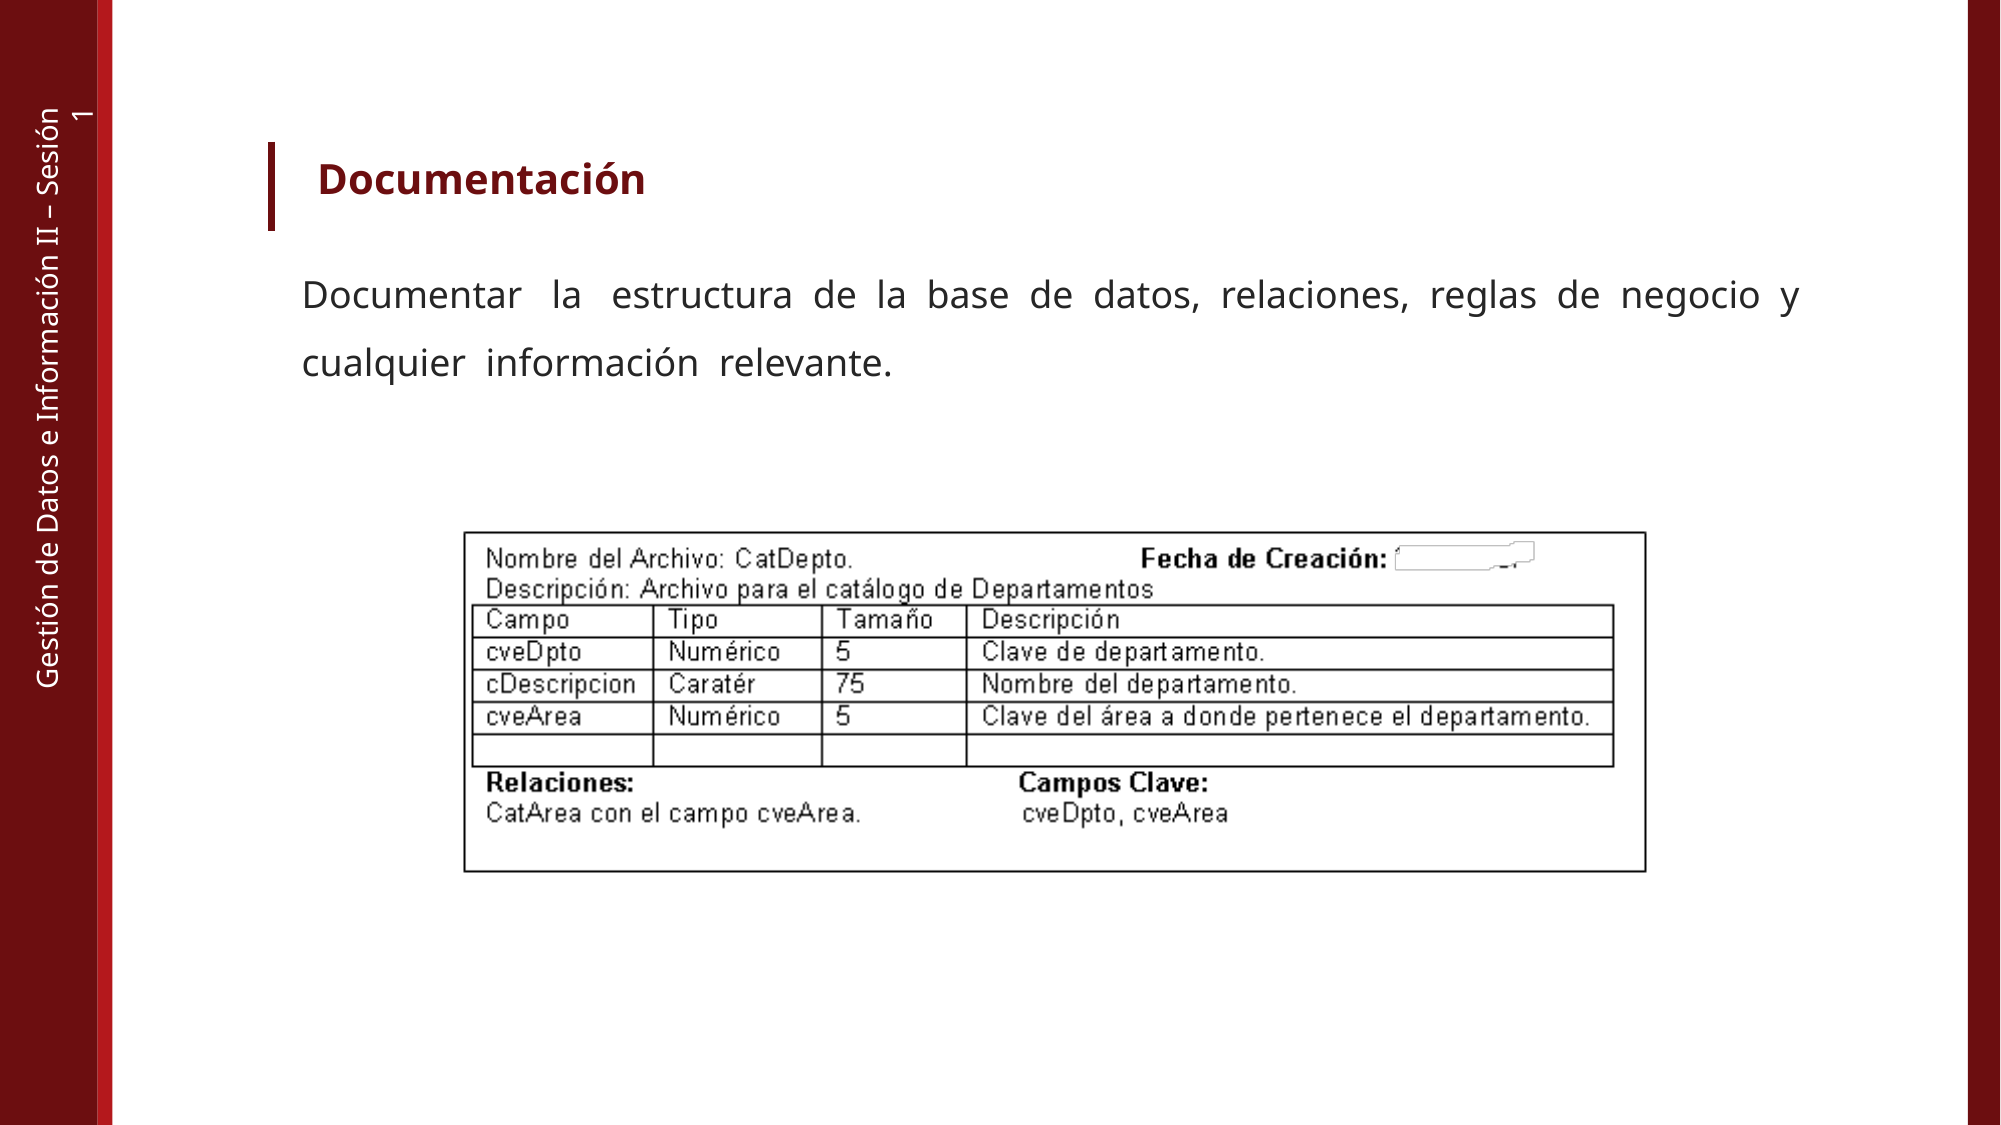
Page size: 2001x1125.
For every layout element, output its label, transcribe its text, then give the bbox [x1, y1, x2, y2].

text_box Documentar la estructura de la base de datos, relaciones, reglas de negocio y cualquier información relevante. [286, 241, 1875, 436]
text_box Documentación [303, 145, 945, 211]
text_box Gestión de Datos e Información II – Sesión 1 [21, 92, 107, 712]
picture [458, 526, 1651, 879]
